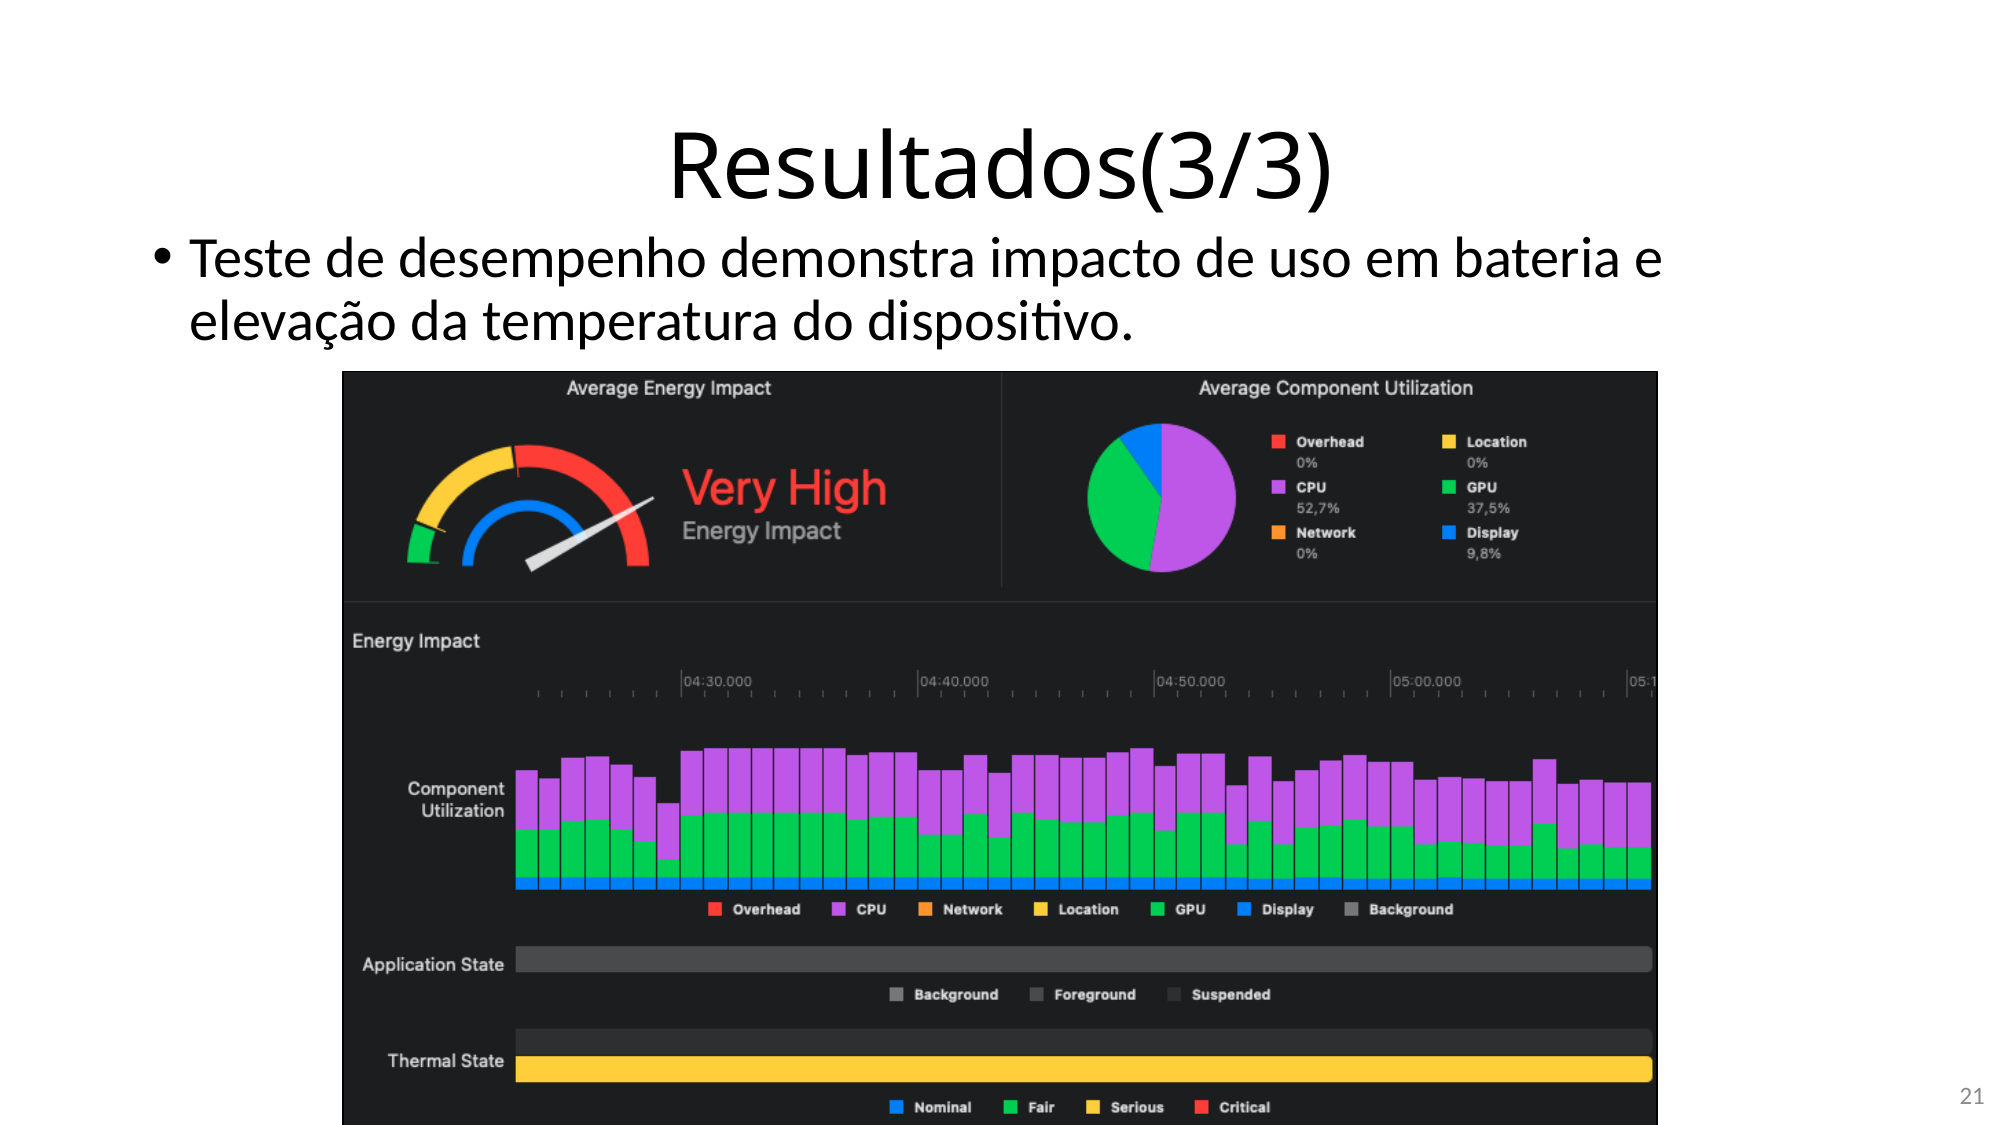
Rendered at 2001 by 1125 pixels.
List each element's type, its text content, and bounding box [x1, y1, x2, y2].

slide_number 21 [1658, 1065, 2000, 1125]
picture [343, 372, 1657, 1125]
list Teste de desempenho demonstra impacto de uso em bateria e elevação da temperatura do dispositivo. [137, 220, 1863, 934]
title Resultados(3/3) [137, 59, 1863, 220]
